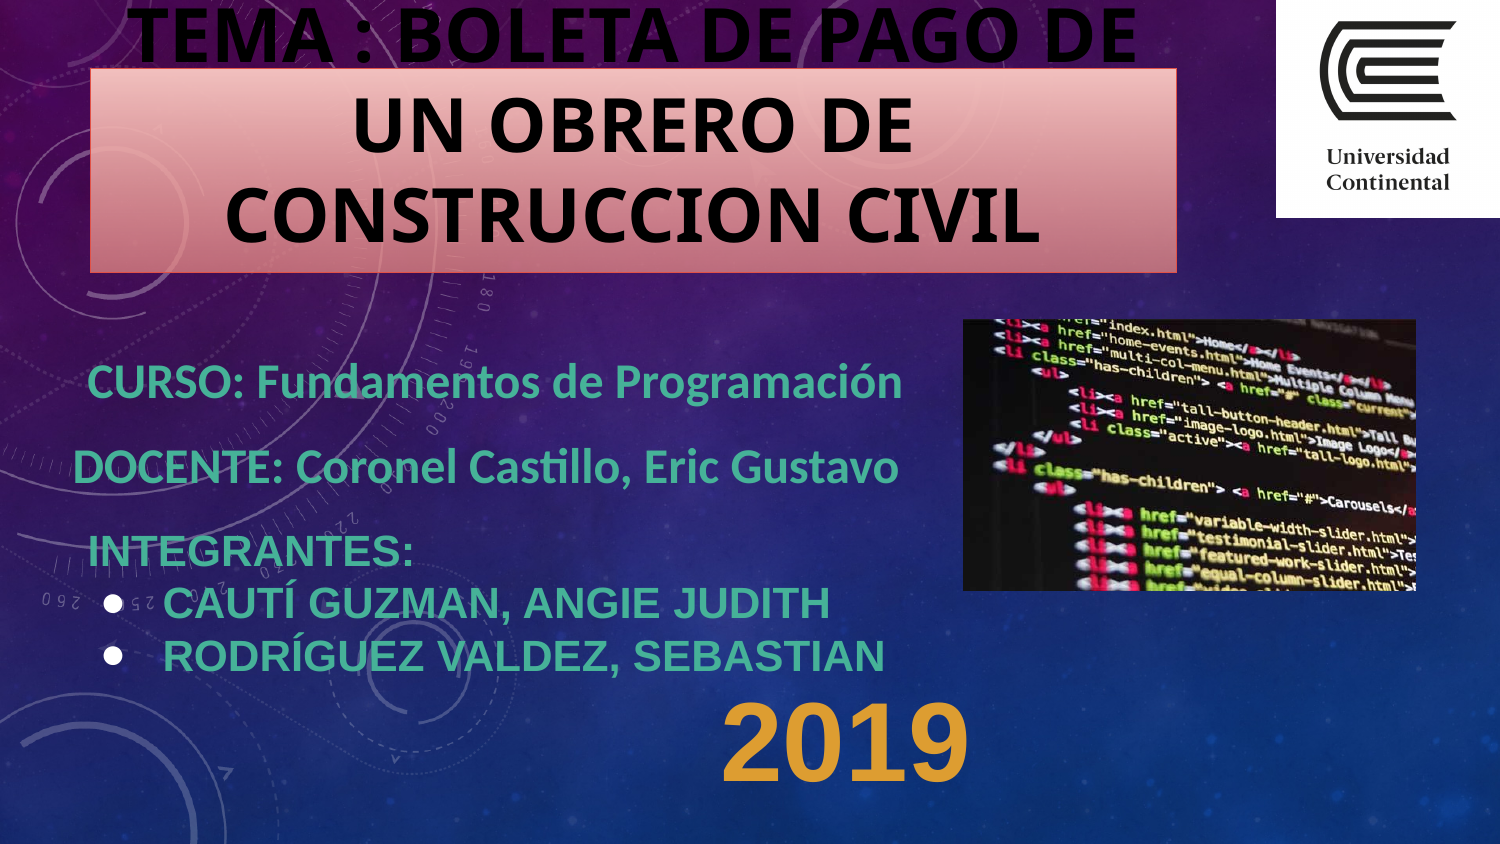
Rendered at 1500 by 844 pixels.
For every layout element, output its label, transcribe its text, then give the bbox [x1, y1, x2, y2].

text_box 2019 [668, 661, 1023, 812]
picture [0, 0, 1500, 844]
title TEMA : BOLETA DE PAGO DE UN OBRERO DE CONSTRUCCION CIVIL [90, 68, 1177, 273]
text_box DOCENTE: Coronel Castillo, Eric Gustavo [57, 425, 957, 501]
text_box CURSO: Fundamentos de Programación [72, 340, 923, 416]
subtitle INTEGRANTES: Cautí Guzman, Angie Judith Rodríguez Valdez, Sebastian [72, 506, 1368, 738]
